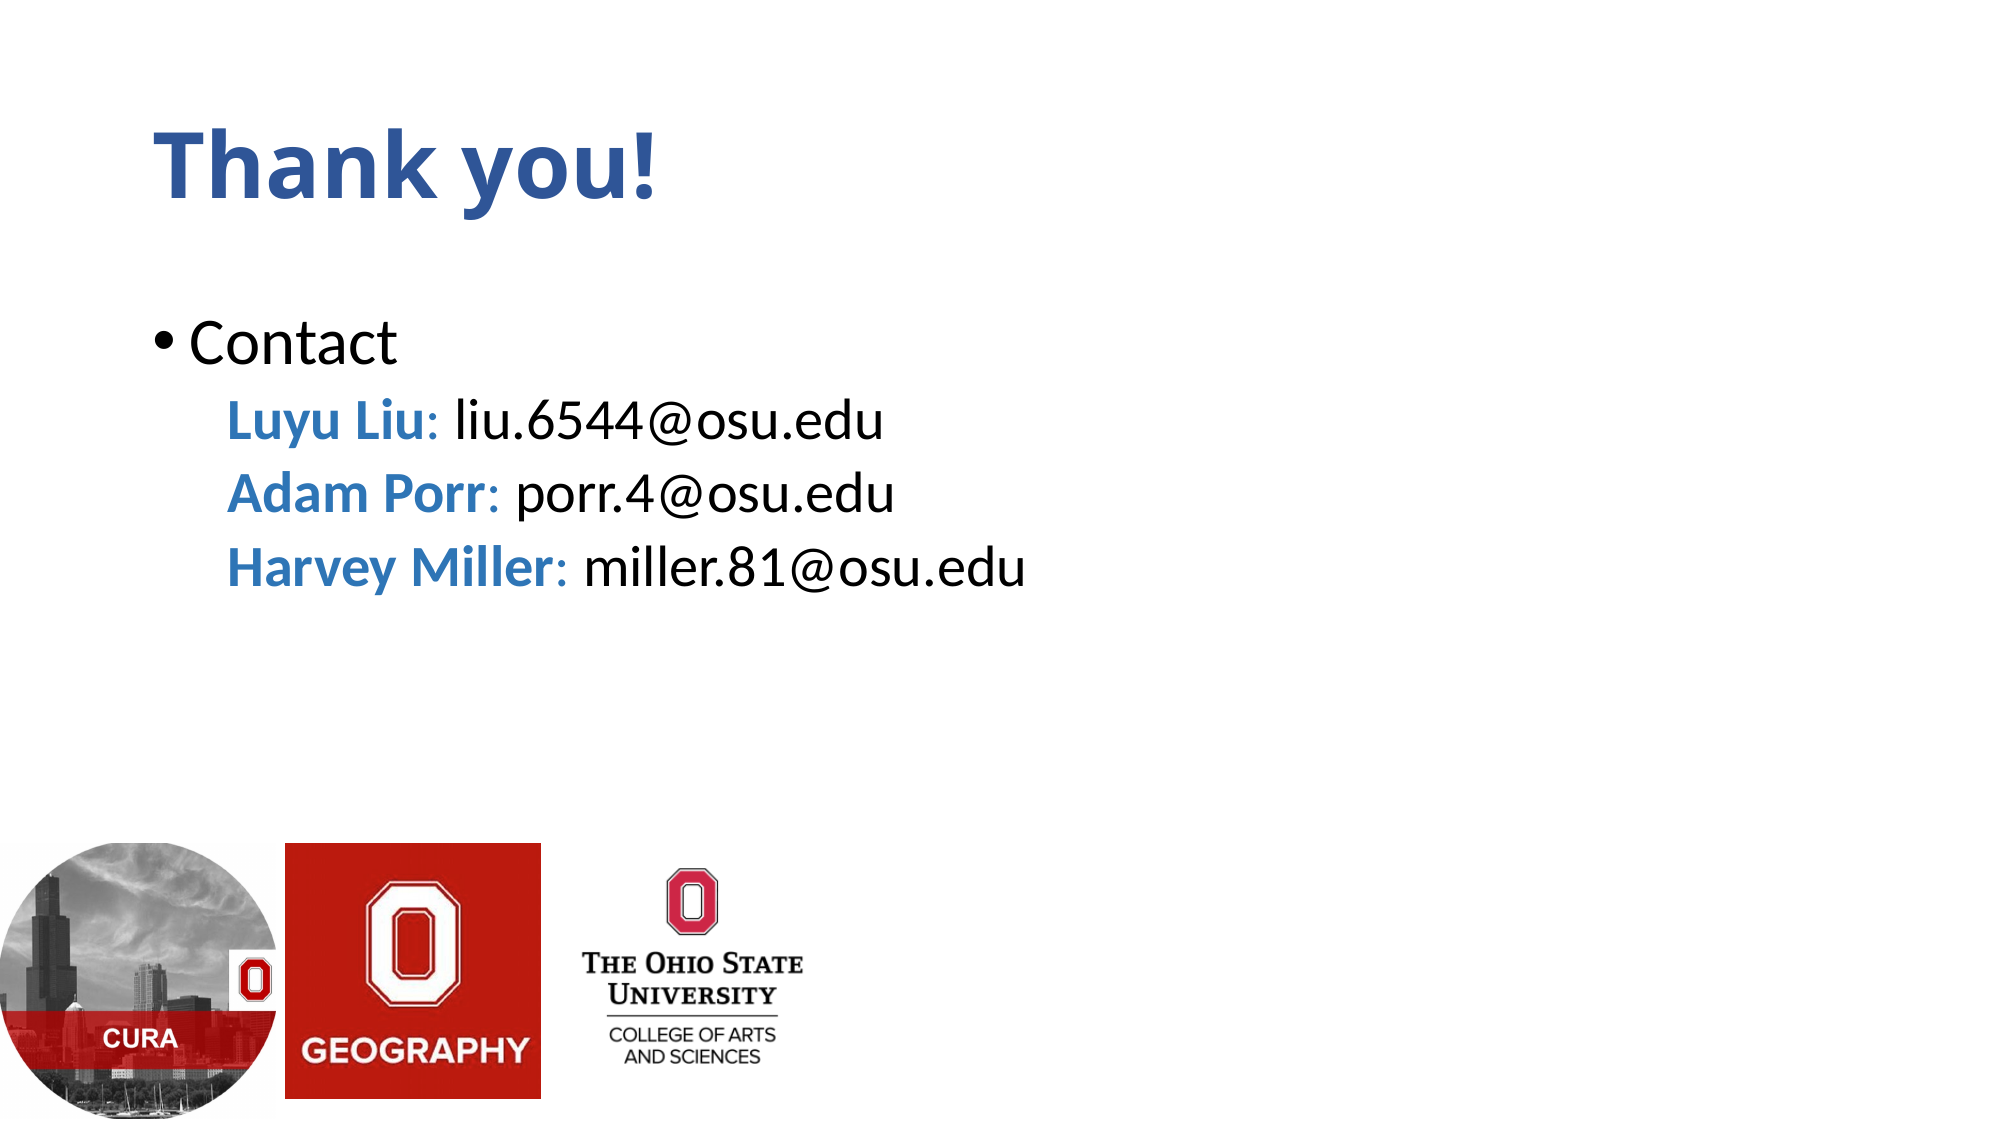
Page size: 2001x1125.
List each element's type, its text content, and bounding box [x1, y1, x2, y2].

picture [0, 843, 276, 1119]
picture [285, 843, 541, 1099]
title Thank you! [137, 59, 1863, 278]
picture [560, 833, 827, 1099]
list Contact Luyu Liu: liu.6544@osu.edu Adam Porr: porr.4@osu.edu Harvey Miller: miller.81@osu.edu [137, 299, 1093, 1014]
